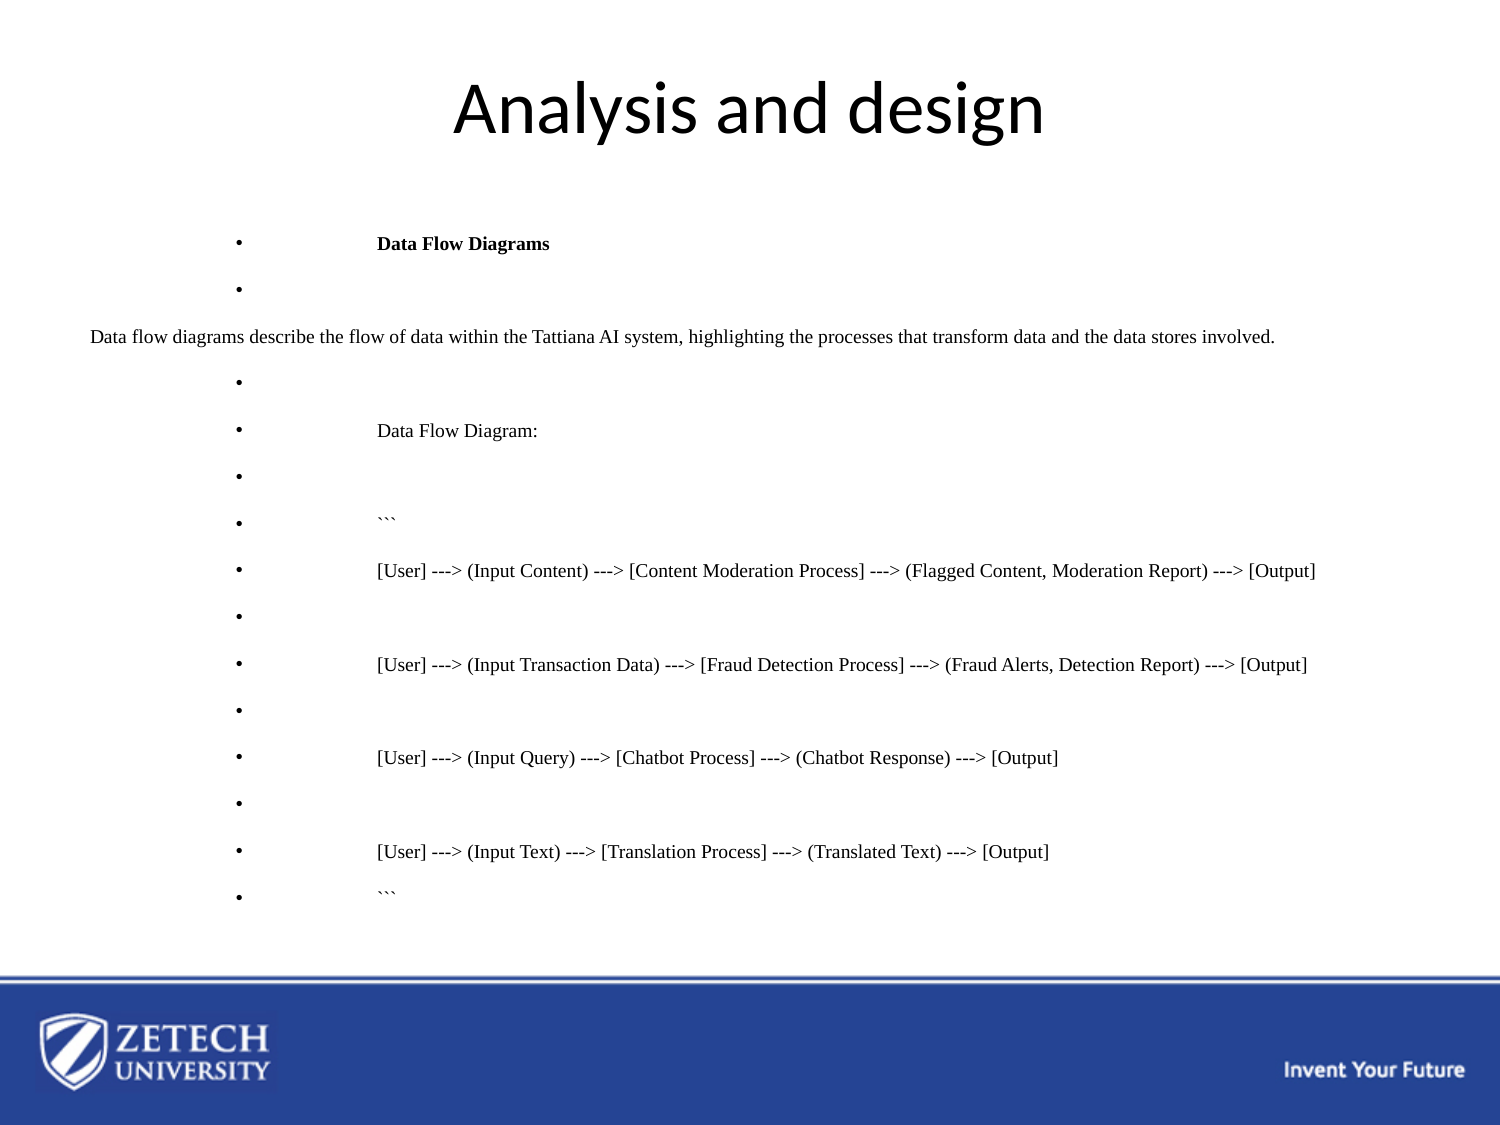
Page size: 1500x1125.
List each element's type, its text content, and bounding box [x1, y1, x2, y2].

picture [0, 962, 1500, 1125]
title Analysis and design [75, 45, 1425, 163]
list Data Flow Diagrams Data flow diagrams describe the flow of data within the Tattiana AI system, highlighting the processes that transform data and the data stores involved. Data Flow Diagram: ``` [User] ---> (Input Content) ---> [Content Moderation Process] ---> (Flagged Content, Moderation Report) ---> [Output] [User] ---> (Input Transaction Data) ---> [Fraud Detection Process] ---> (Fraud Alerts, Detection Report) ---> [Output] [User] ---> (Input Query) ---> [Chatbot Process] ---> (Chatbot Response) ---> [Output] [User] ---> (Input Text) ---> [Translation Process] ---> (Translated Text) ---> [Output] ``` [75, 200, 1425, 925]
